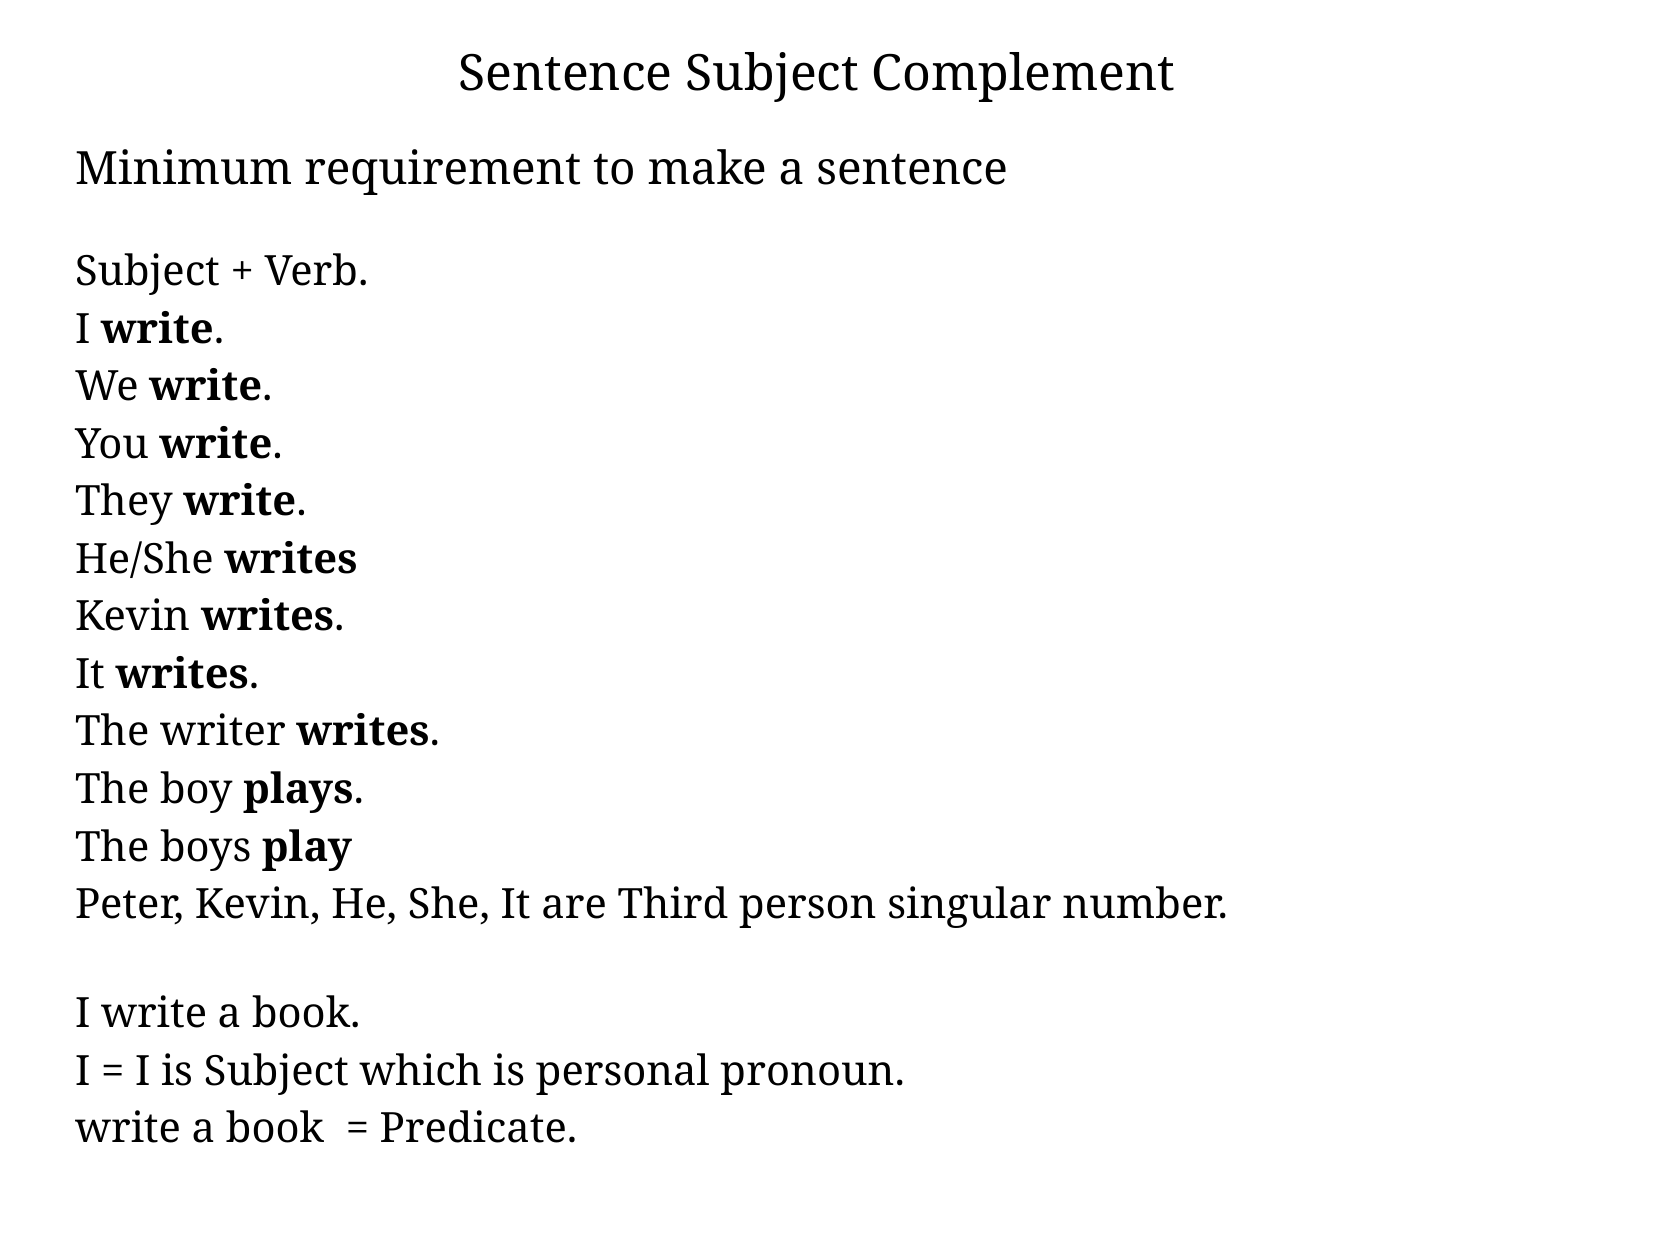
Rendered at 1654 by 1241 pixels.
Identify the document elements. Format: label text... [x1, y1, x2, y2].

text_box Sentence Subject Complement Minimum requirement to make a sentence Subject + Verb. I write. We write. You write. They write. He/She writes Kevin writes. It writes. The writer writes. The boy plays. The boys play Peter, Kevin, He, She, It are Third person singular number. I write a book. I = I is Subject which is personal pronoun. write a book = Predicate. [74, 44, 1560, 1140]
text_box [74, 195, 1563, 1215]
